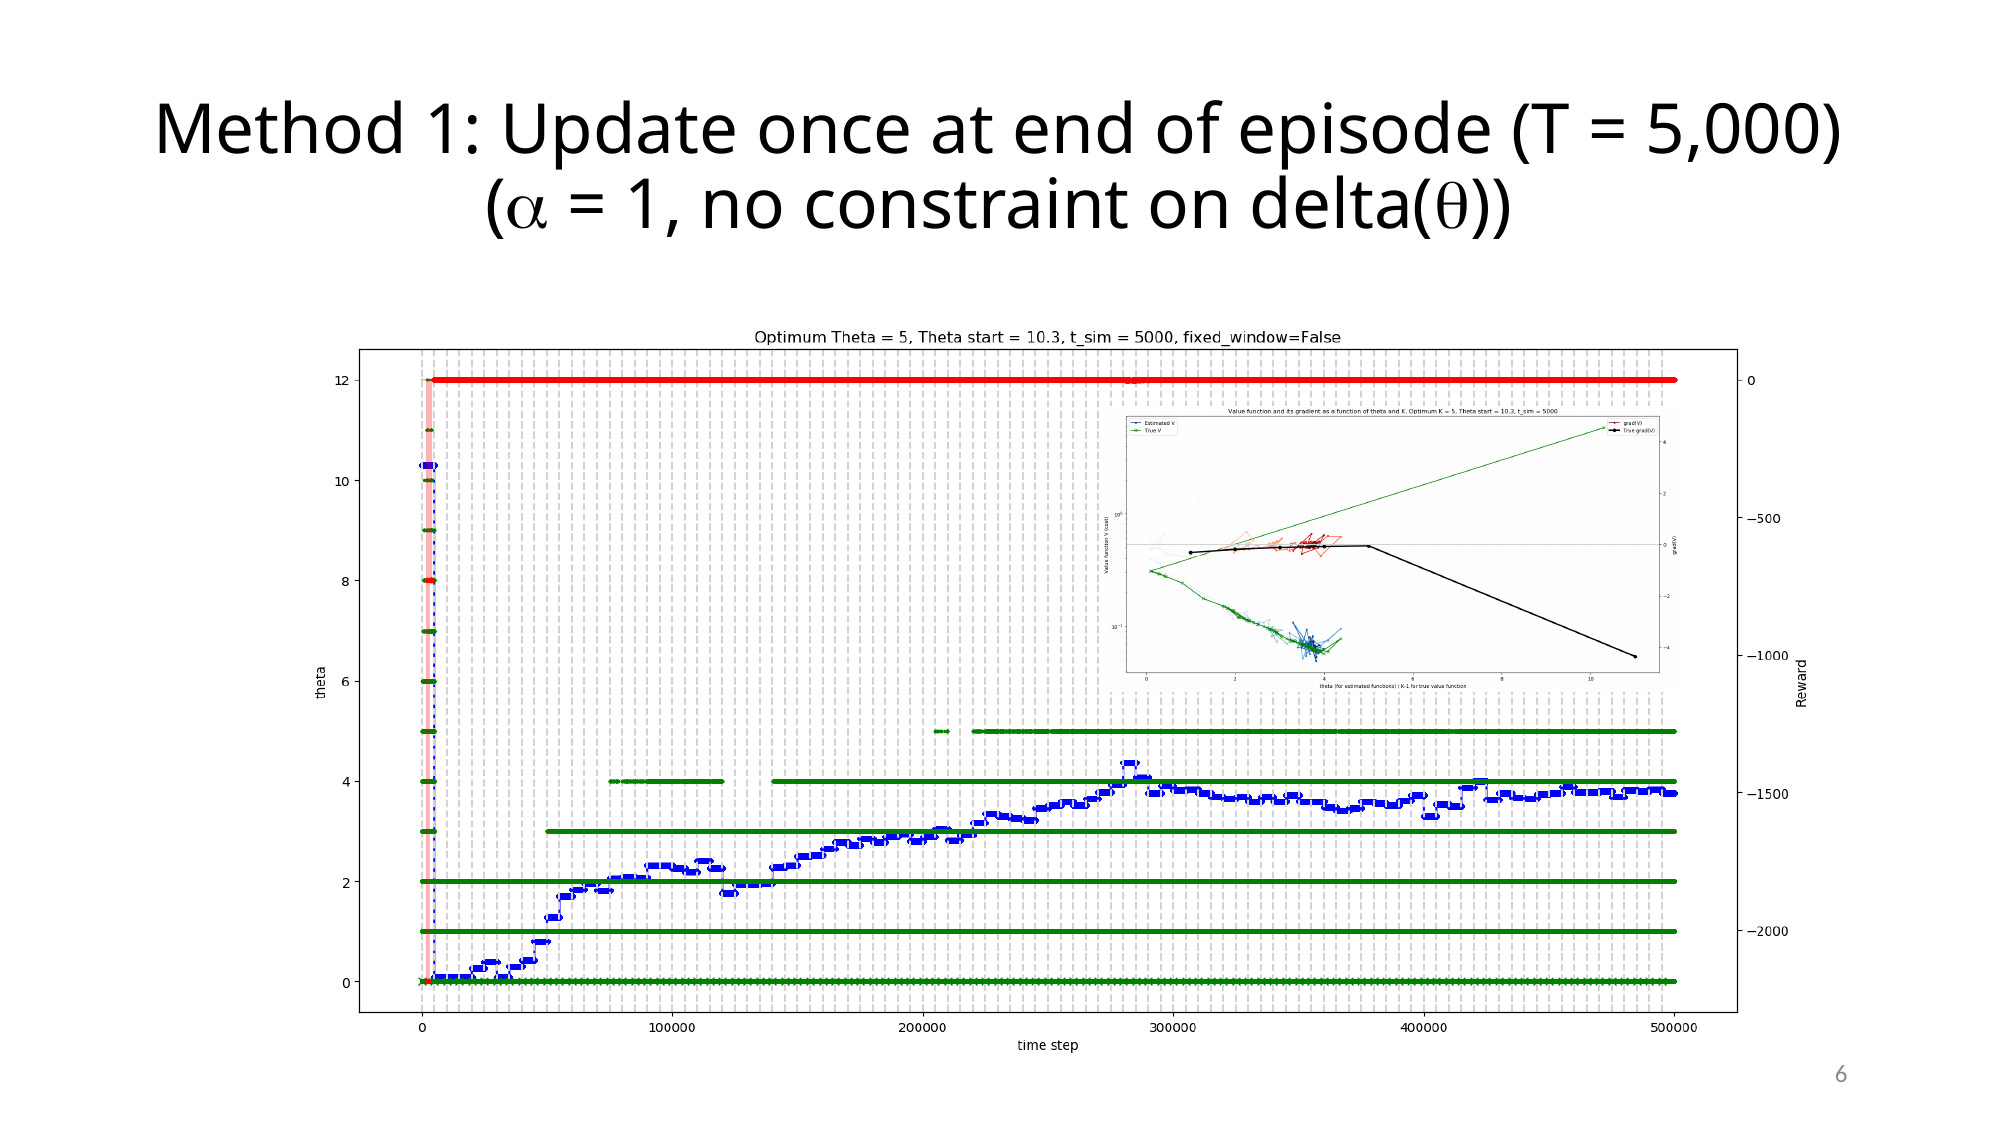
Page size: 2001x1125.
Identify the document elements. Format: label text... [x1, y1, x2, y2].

title Method 1: Update once at end of episode (T = 5,000) ( = 1, no constraint on delta()) [136, 59, 1862, 278]
slide_number 6 [1412, 1042, 1863, 1103]
picture [304, 317, 1821, 1066]
